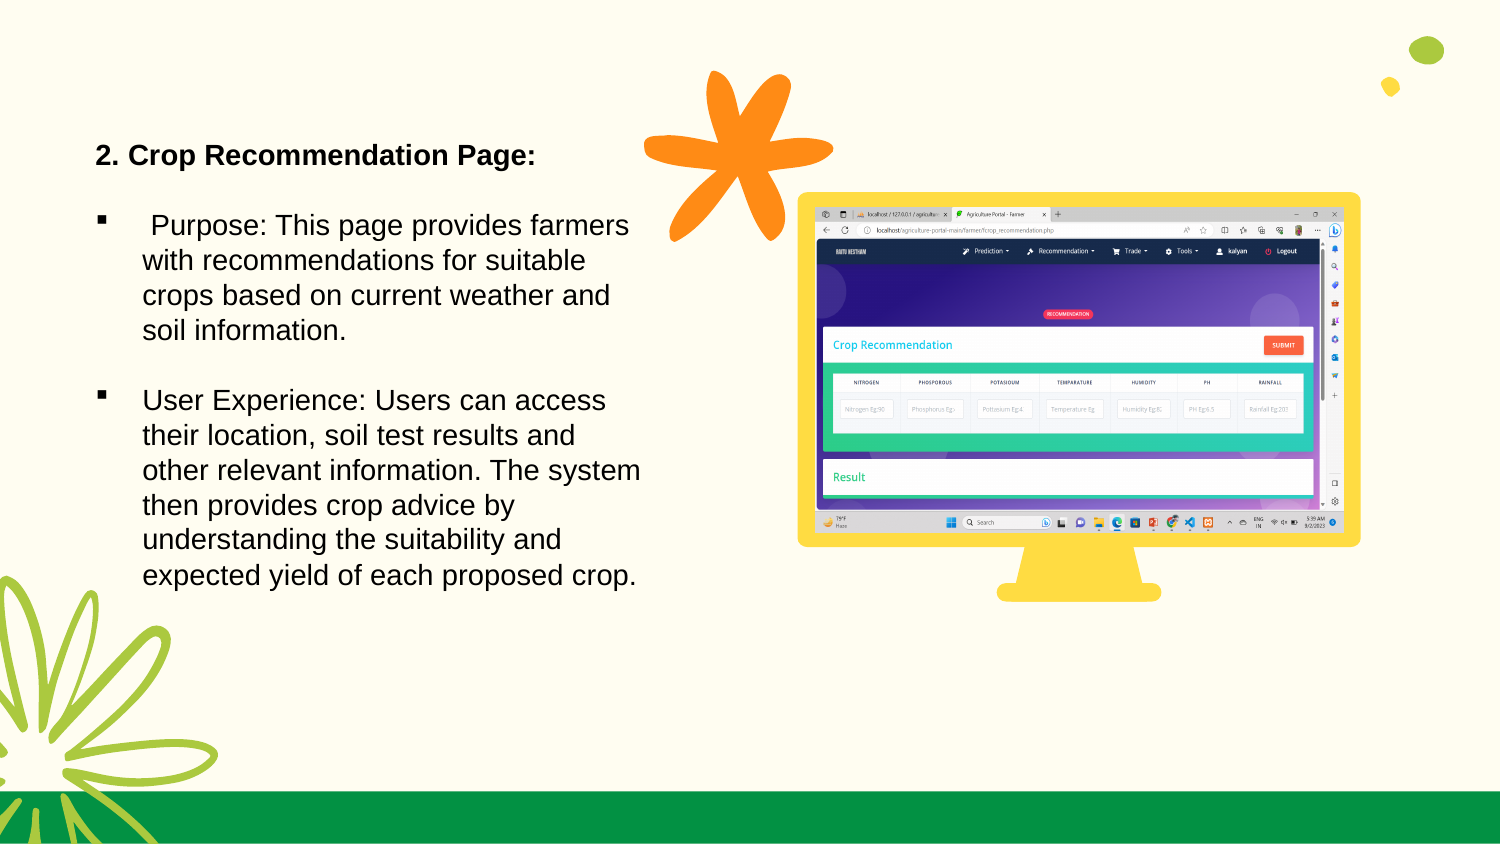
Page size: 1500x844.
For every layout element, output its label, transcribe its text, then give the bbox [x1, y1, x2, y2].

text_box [797, 191, 1361, 602]
text_box 2. Crop Recommendation Page: Purpose: This page provides farmers with recommendations for suitable crops based on current weather and soil information. User Experience: Users can access their location, soil test results and other relevant information. The system then provides crop advice by understanding the suitability and expected yield of each proposed crop. [80, 121, 660, 508]
picture [814, 207, 1344, 533]
text_box [660, 70, 834, 242]
text_box [0, 575, 218, 844]
